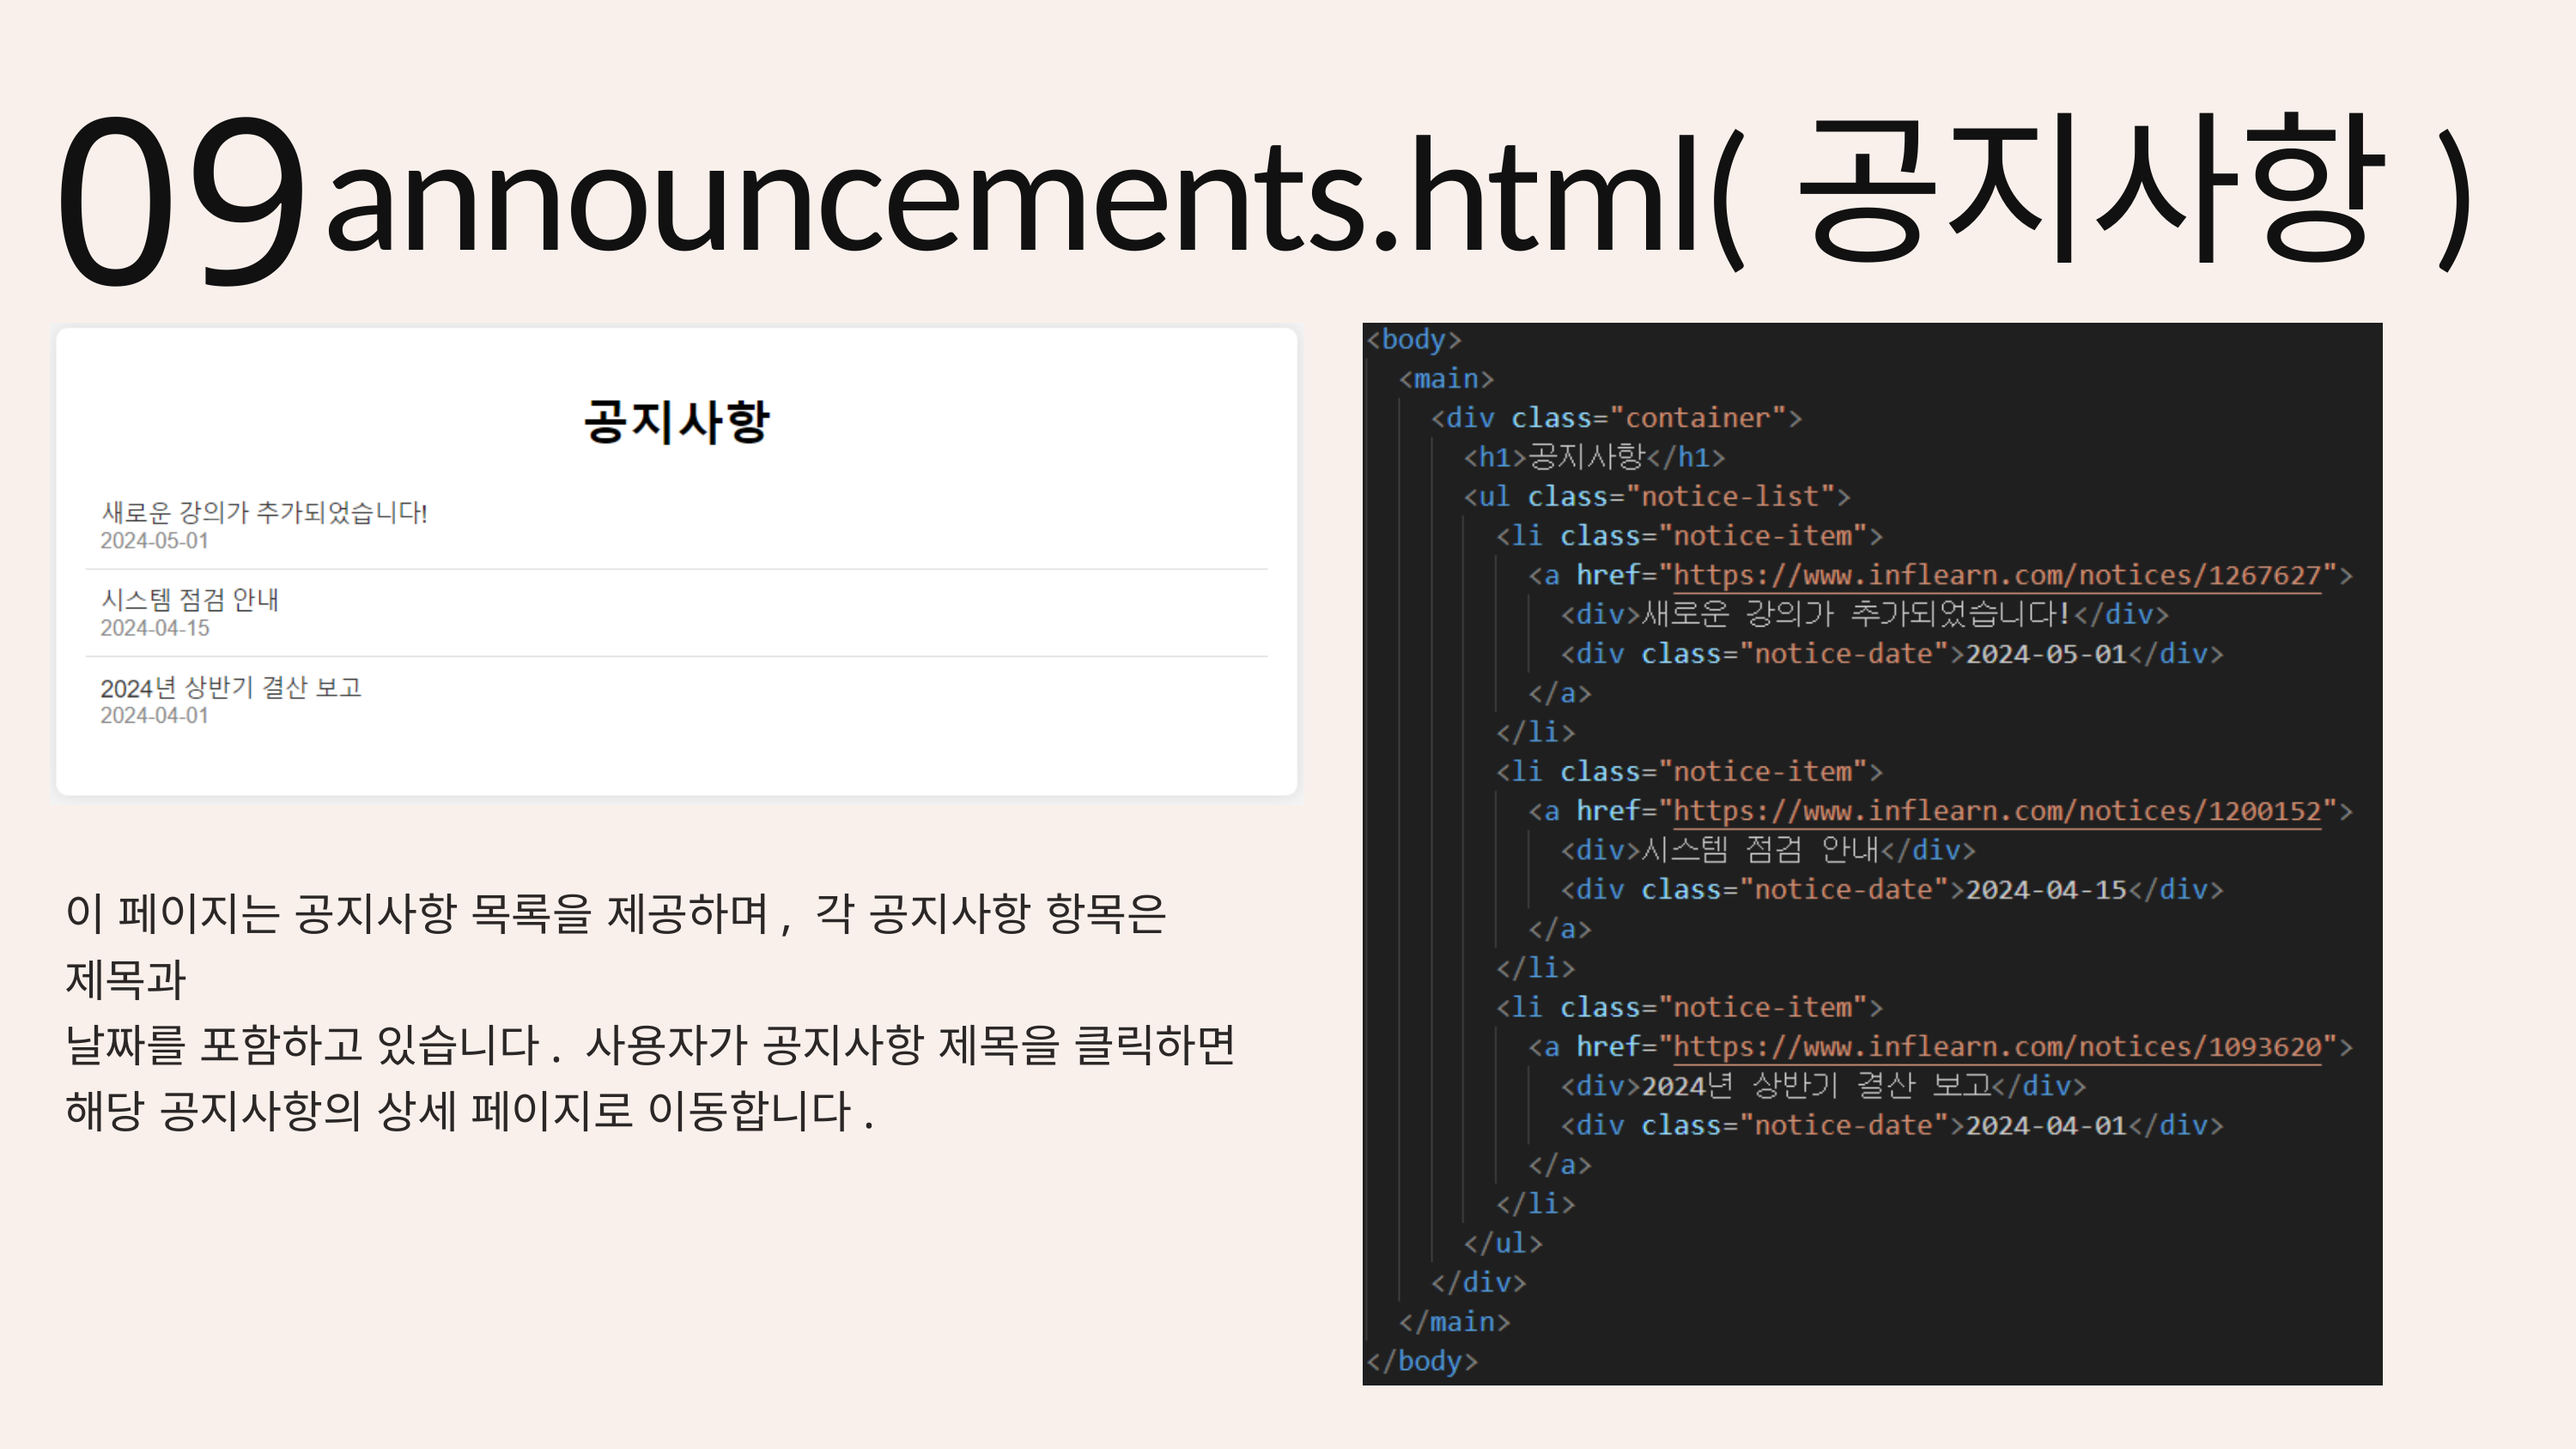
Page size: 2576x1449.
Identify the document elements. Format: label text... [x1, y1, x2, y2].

picture [50, 323, 1304, 805]
text_box 이 페이지는 공지사항 목록을 제공하며, 각 공지사항 항목은 제목과 날짜를 포함하고 있습니다. 사용자가 공지사항 제목을 클릭하면 해당 공지사항의 상세 페이지로 이동합니다. [64, 874, 1304, 1137]
text_box announcements.html(공지사항) [410, 93, 2501, 284]
picture [1363, 323, 2384, 1385]
text_box 09 [50, 7, 410, 323]
